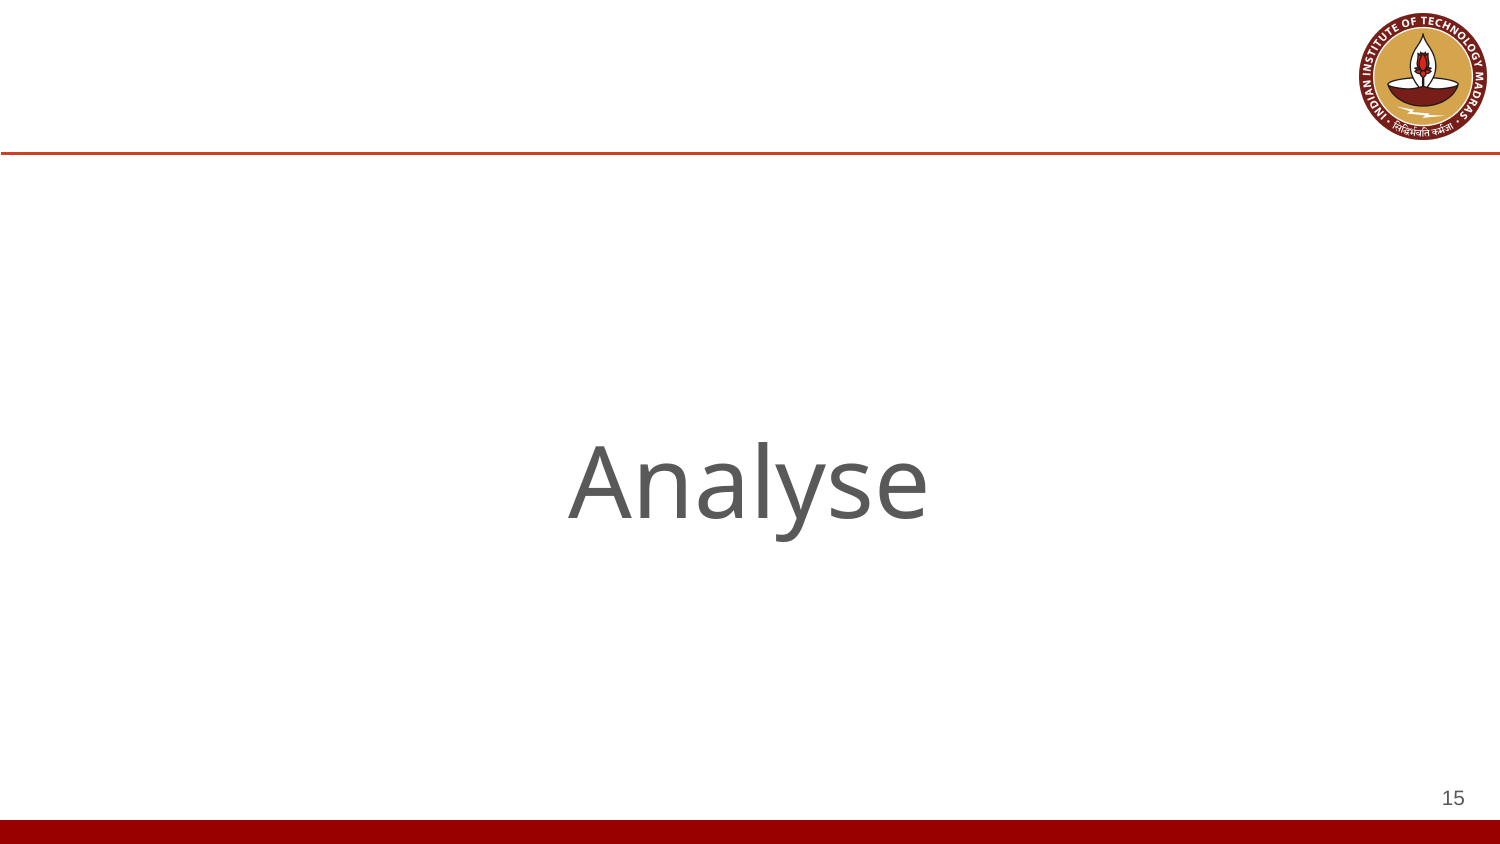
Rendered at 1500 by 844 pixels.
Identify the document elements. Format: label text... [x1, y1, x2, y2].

list Analyse [51, 189, 1449, 750]
picture [1359, 13, 1487, 140]
slide_number ‹#› [1389, 764, 1480, 830]
